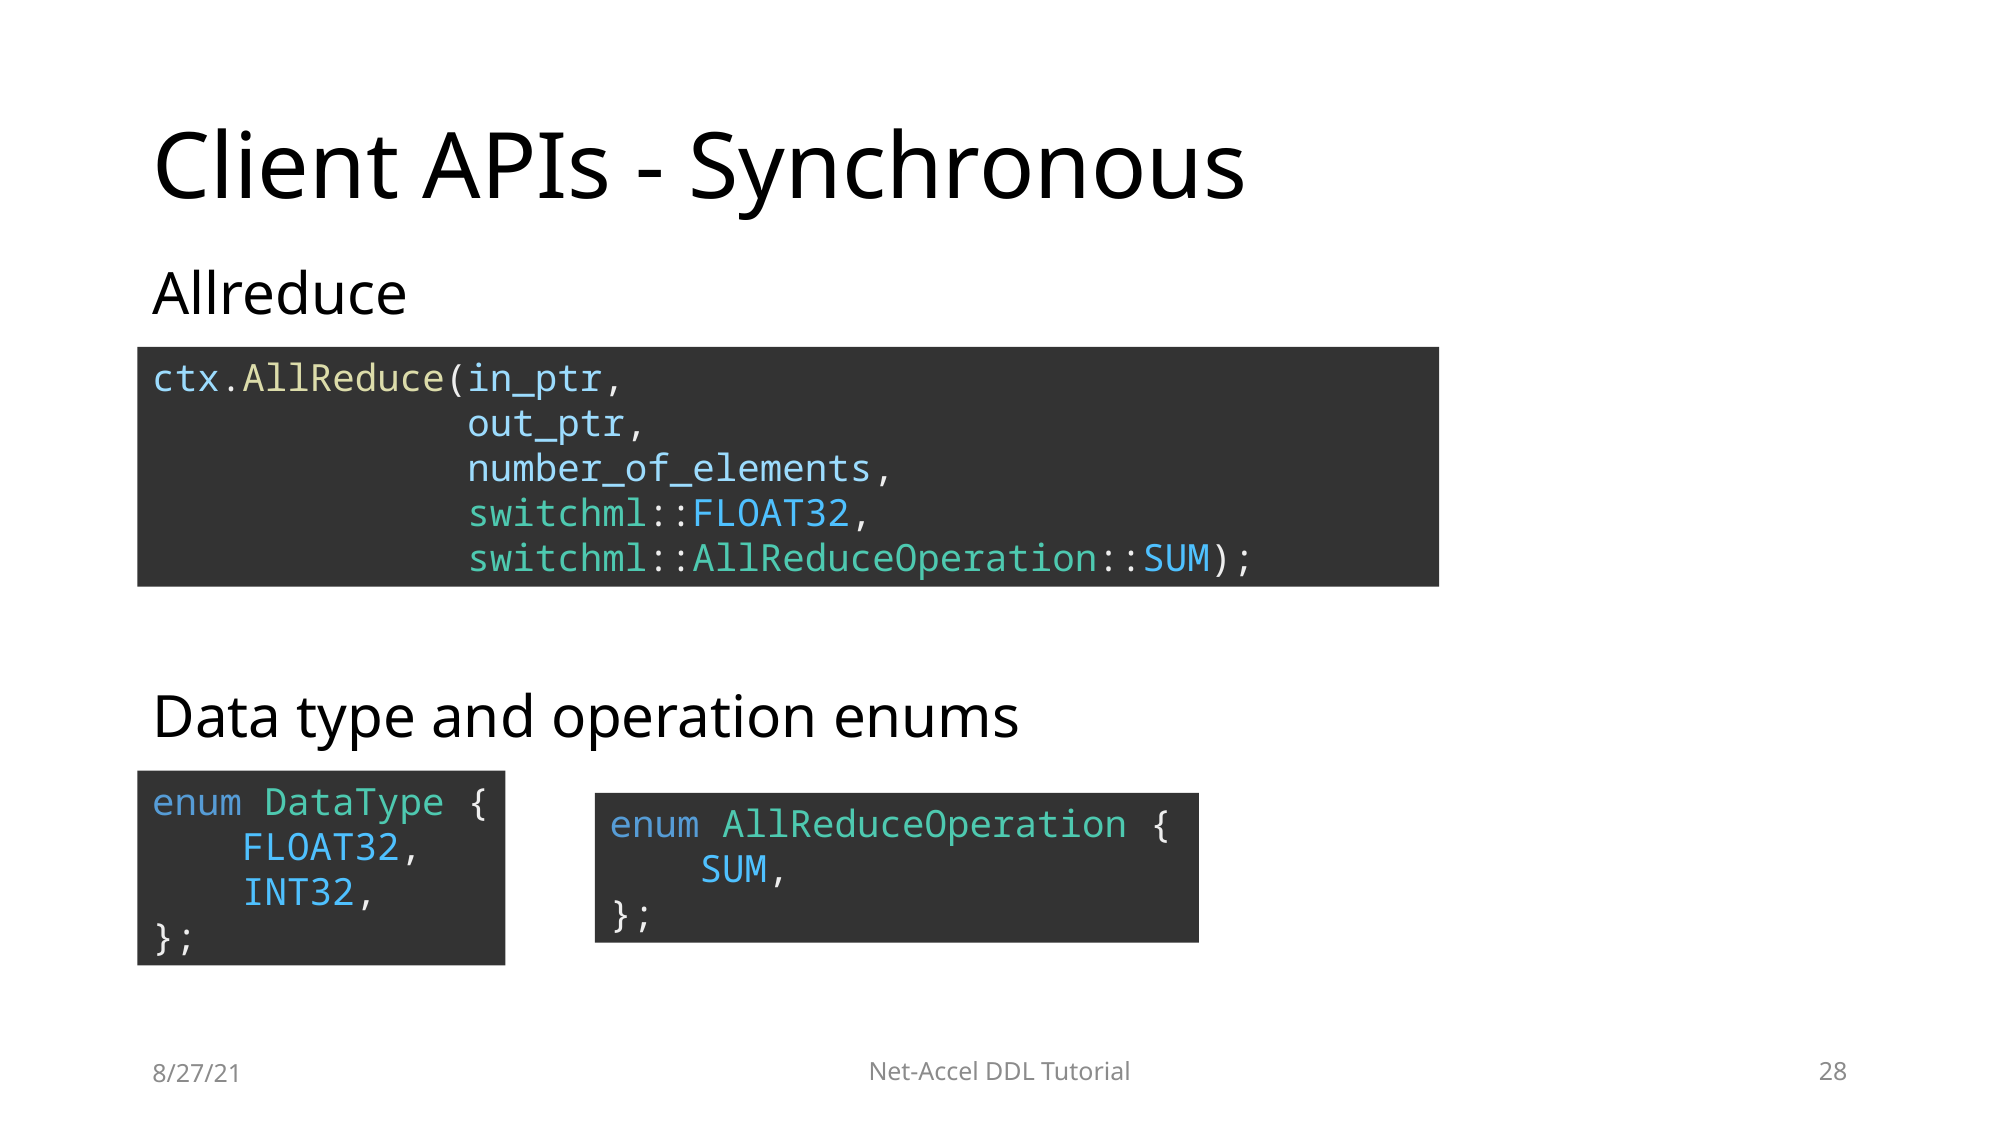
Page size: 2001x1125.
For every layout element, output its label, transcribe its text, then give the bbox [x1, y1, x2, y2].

slide_number 45 [1412, 1042, 1863, 1103]
footer Net-Accel DDL Tutorial [662, 1042, 1338, 1103]
list Allreduce [137, 256, 1863, 635]
text_box enum DataType { FLOAT32, INT32, }; [137, 770, 506, 966]
text_box ctx.AllReduce(in_ptr, out_ptr, number_of_elements, switchml::FLOAT32, switchml::AllReduceOperation::SUM); [137, 346, 1440, 587]
title Client APIs - Synchronous [137, 59, 1863, 256]
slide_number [137, 1042, 588, 1103]
text_box Data type and operation enums [137, 680, 1863, 1059]
text_box enum AllReduceOperation { SUM, }; [594, 792, 1199, 943]
